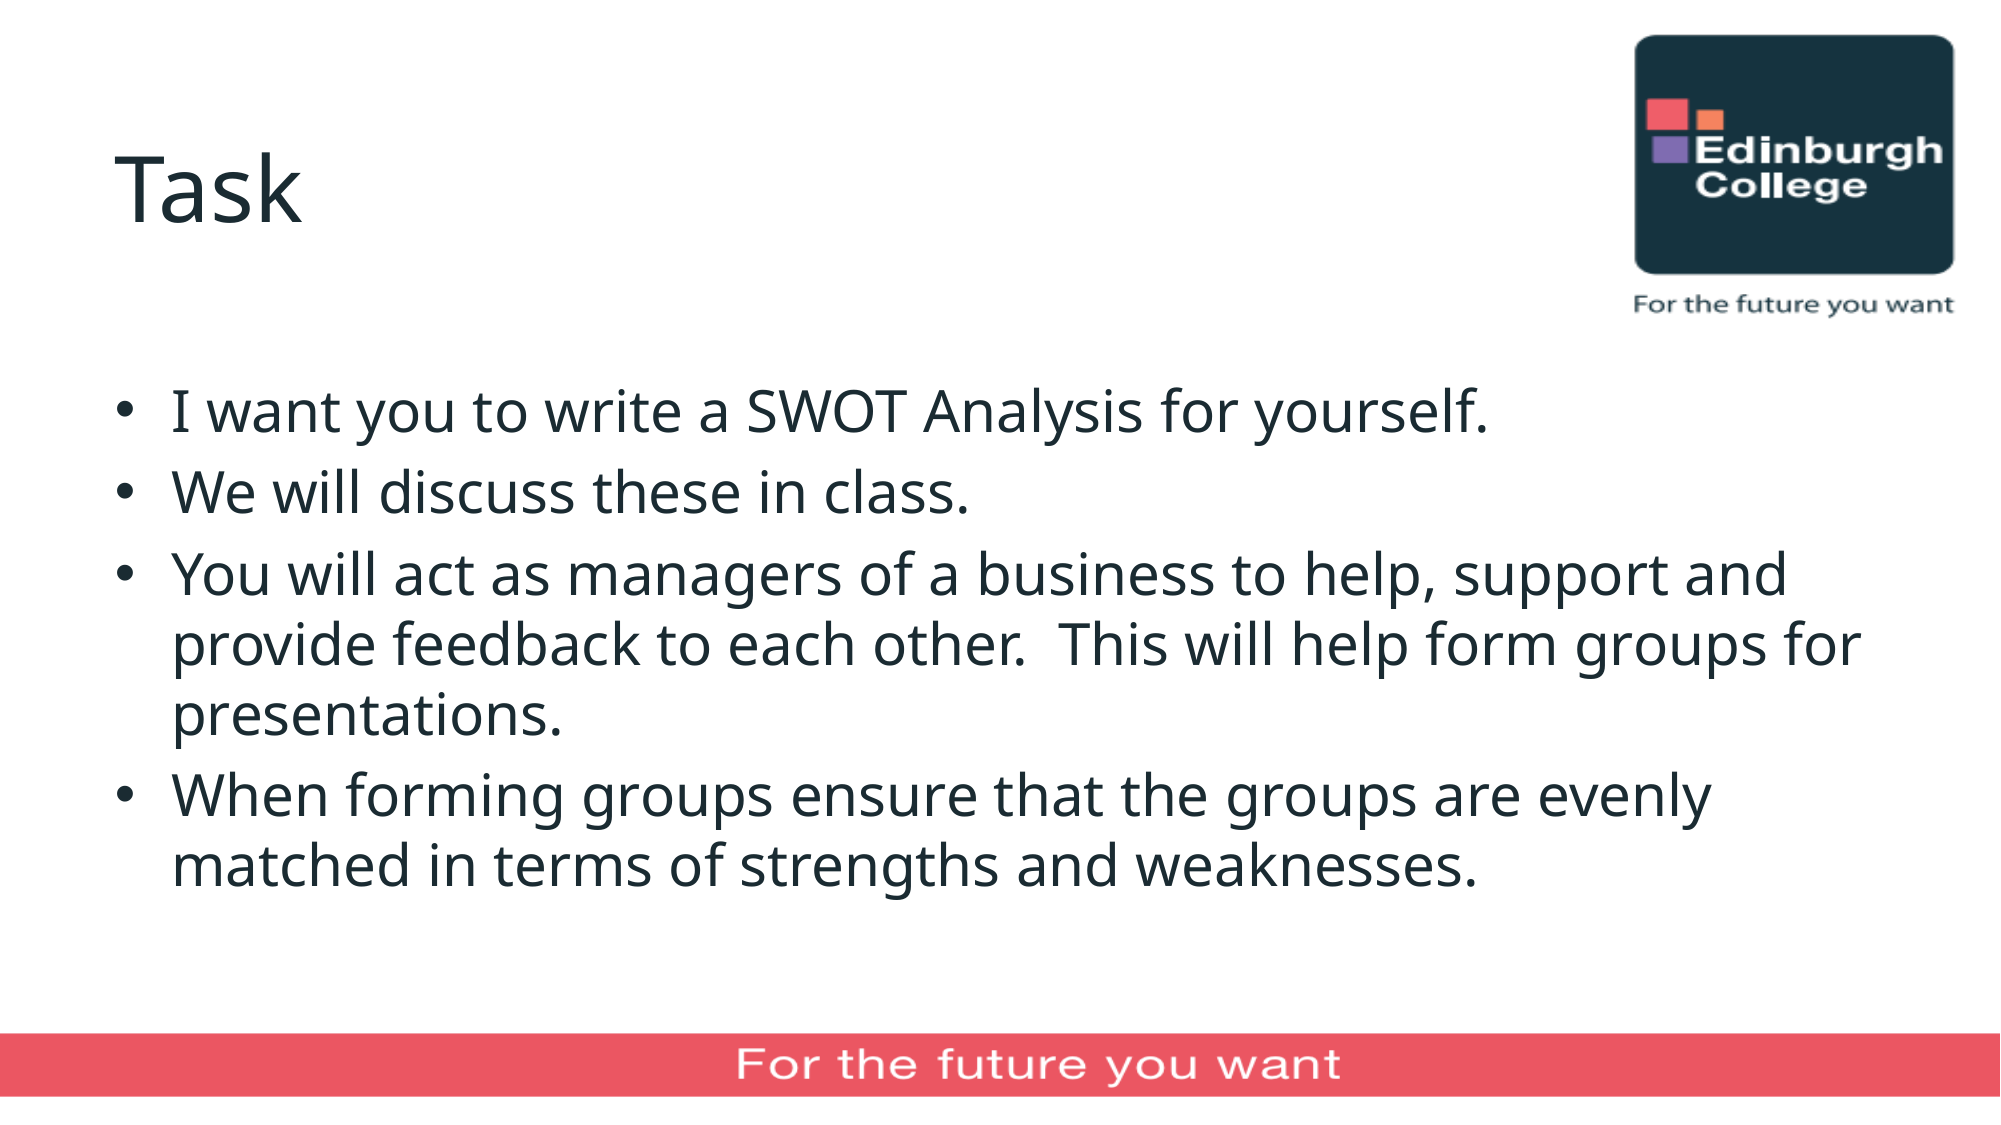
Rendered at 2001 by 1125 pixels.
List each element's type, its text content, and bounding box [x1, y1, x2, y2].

title Task [99, 72, 1502, 300]
picture [0, 1031, 2000, 1097]
list I want you to write a SWOT Analysis for yourself. We will discuss these in class. You will act as managers of a business to help, support and provide feedback to each other. This will help form groups for presentations. When forming groups ensure that the groups are evenly matched in terms of strengths and weaknesses. [99, 366, 1904, 1005]
